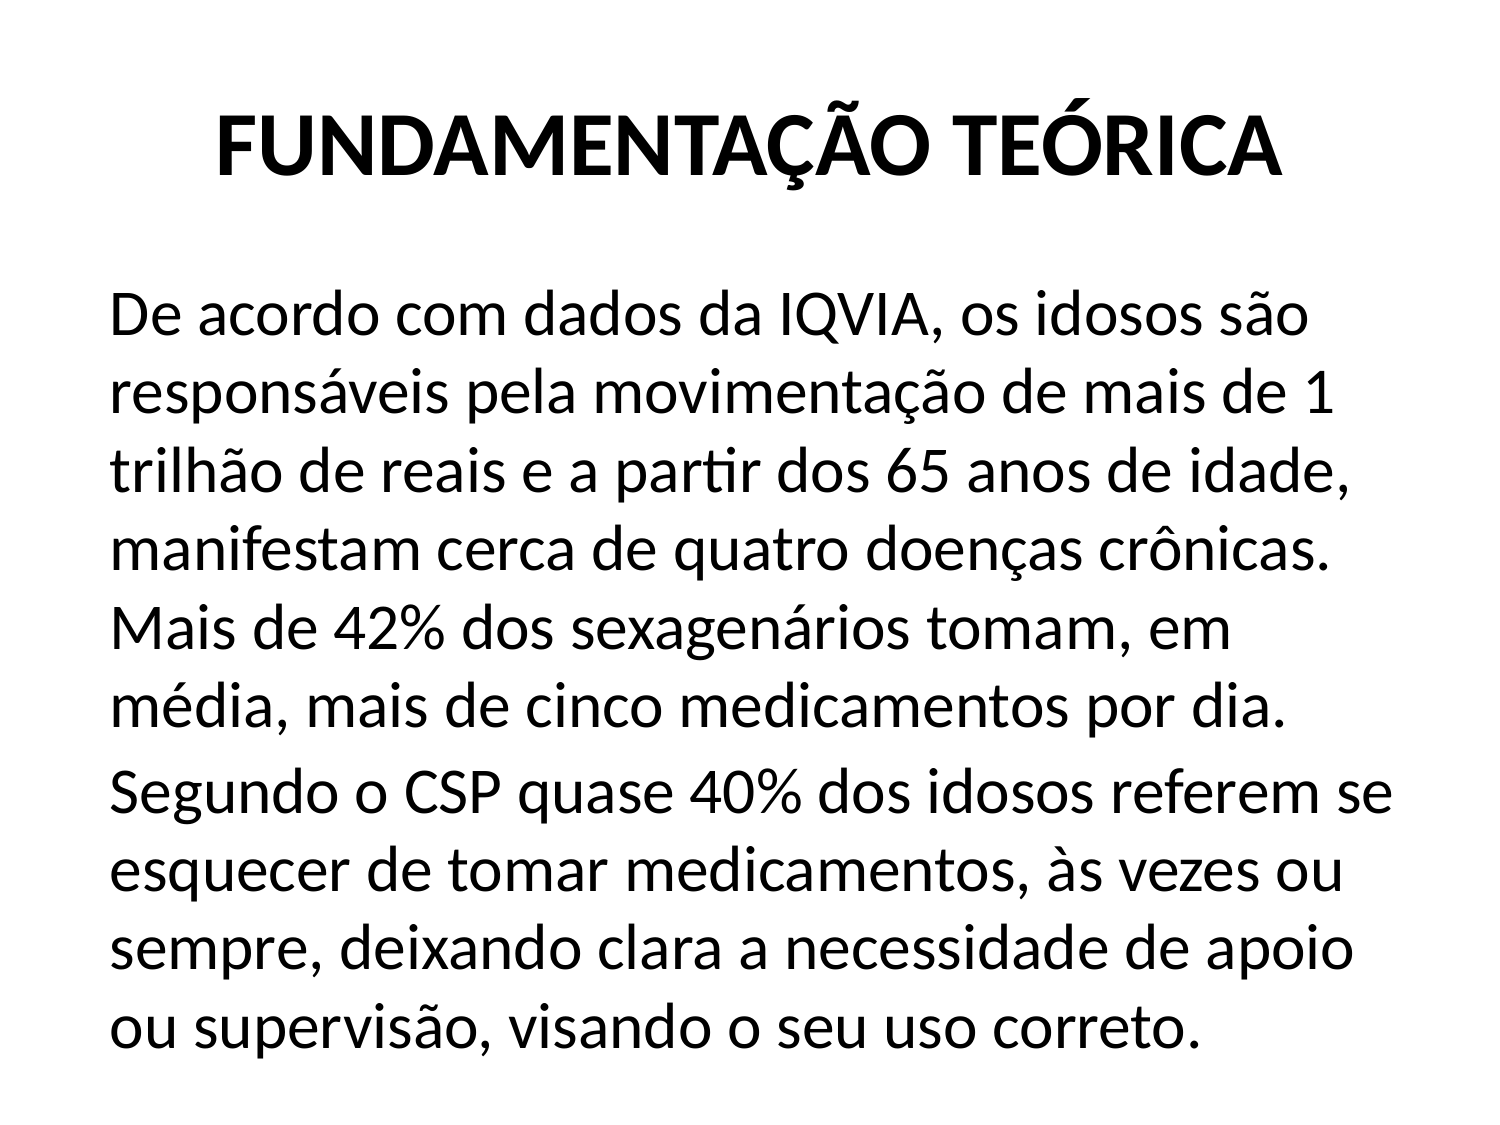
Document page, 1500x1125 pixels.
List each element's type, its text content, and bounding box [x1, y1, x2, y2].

list De acordo com dados da IQVIA, os idosos são responsáveis pela movimentação de mais de 1 trilhão de reais e a partir dos 65 anos de idade, manifestam cerca de quatro doenças crônicas. Mais de 42% dos sexagenários tomam, em média, mais de cinco medicamentos por dia. Segundo o CSP quase 40% dos idosos referem se esquecer de tomar medicamentos, às vezes ou sempre, deixando clara a necessidade de apoio ou supervisão, visando o seu uso correto. [75, 262, 1425, 1080]
title FUNDAMENTAÇÃO TEÓRICA [75, 45, 1425, 233]
